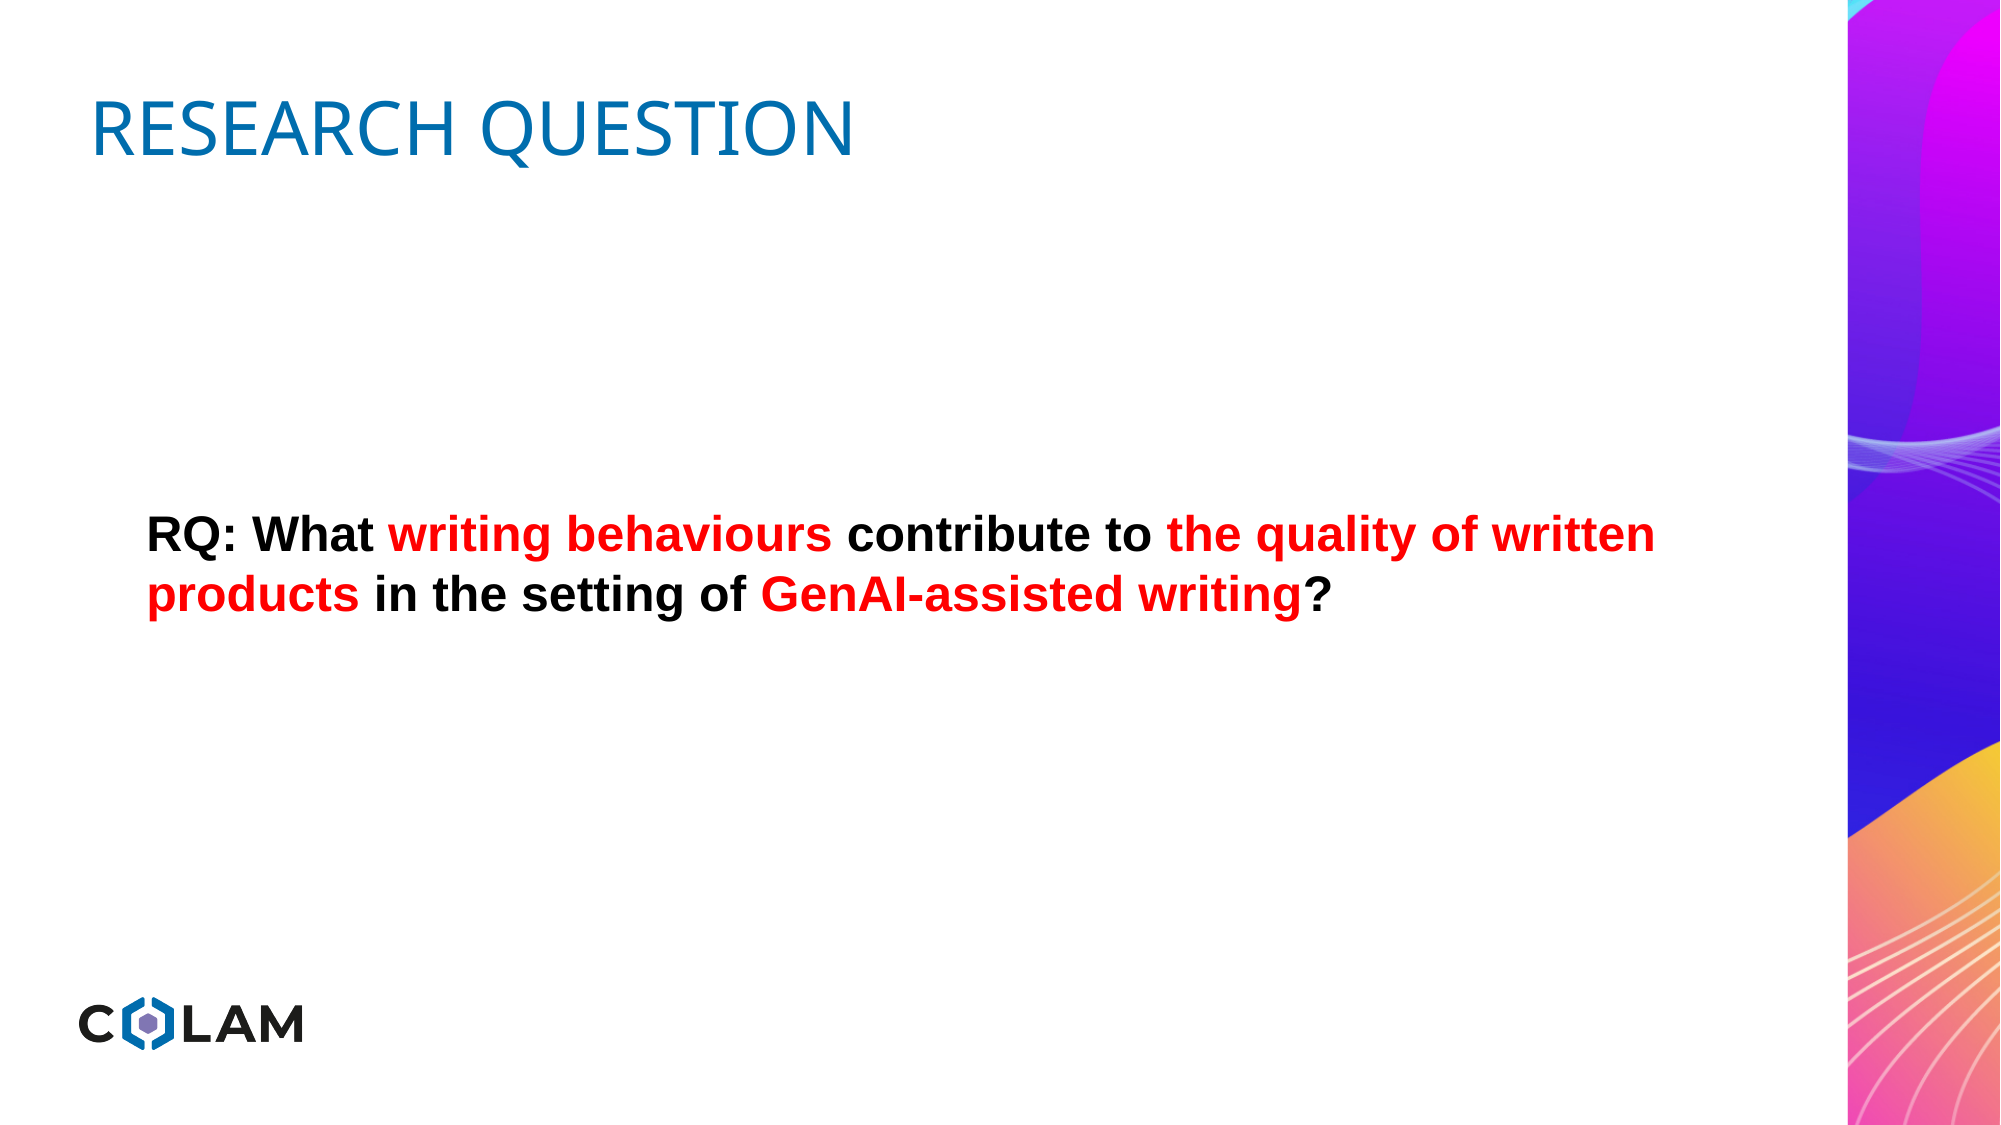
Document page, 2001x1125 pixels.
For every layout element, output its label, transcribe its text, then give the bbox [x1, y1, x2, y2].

picture [1847, 0, 2000, 1125]
text_box RQ: What writing behaviours contribute to the quality of written products in the setting of GenAI-assisted writing? [131, 494, 1869, 629]
picture [75, 994, 306, 1053]
text_box RESEARCH QUESTION [74, 72, 1136, 178]
